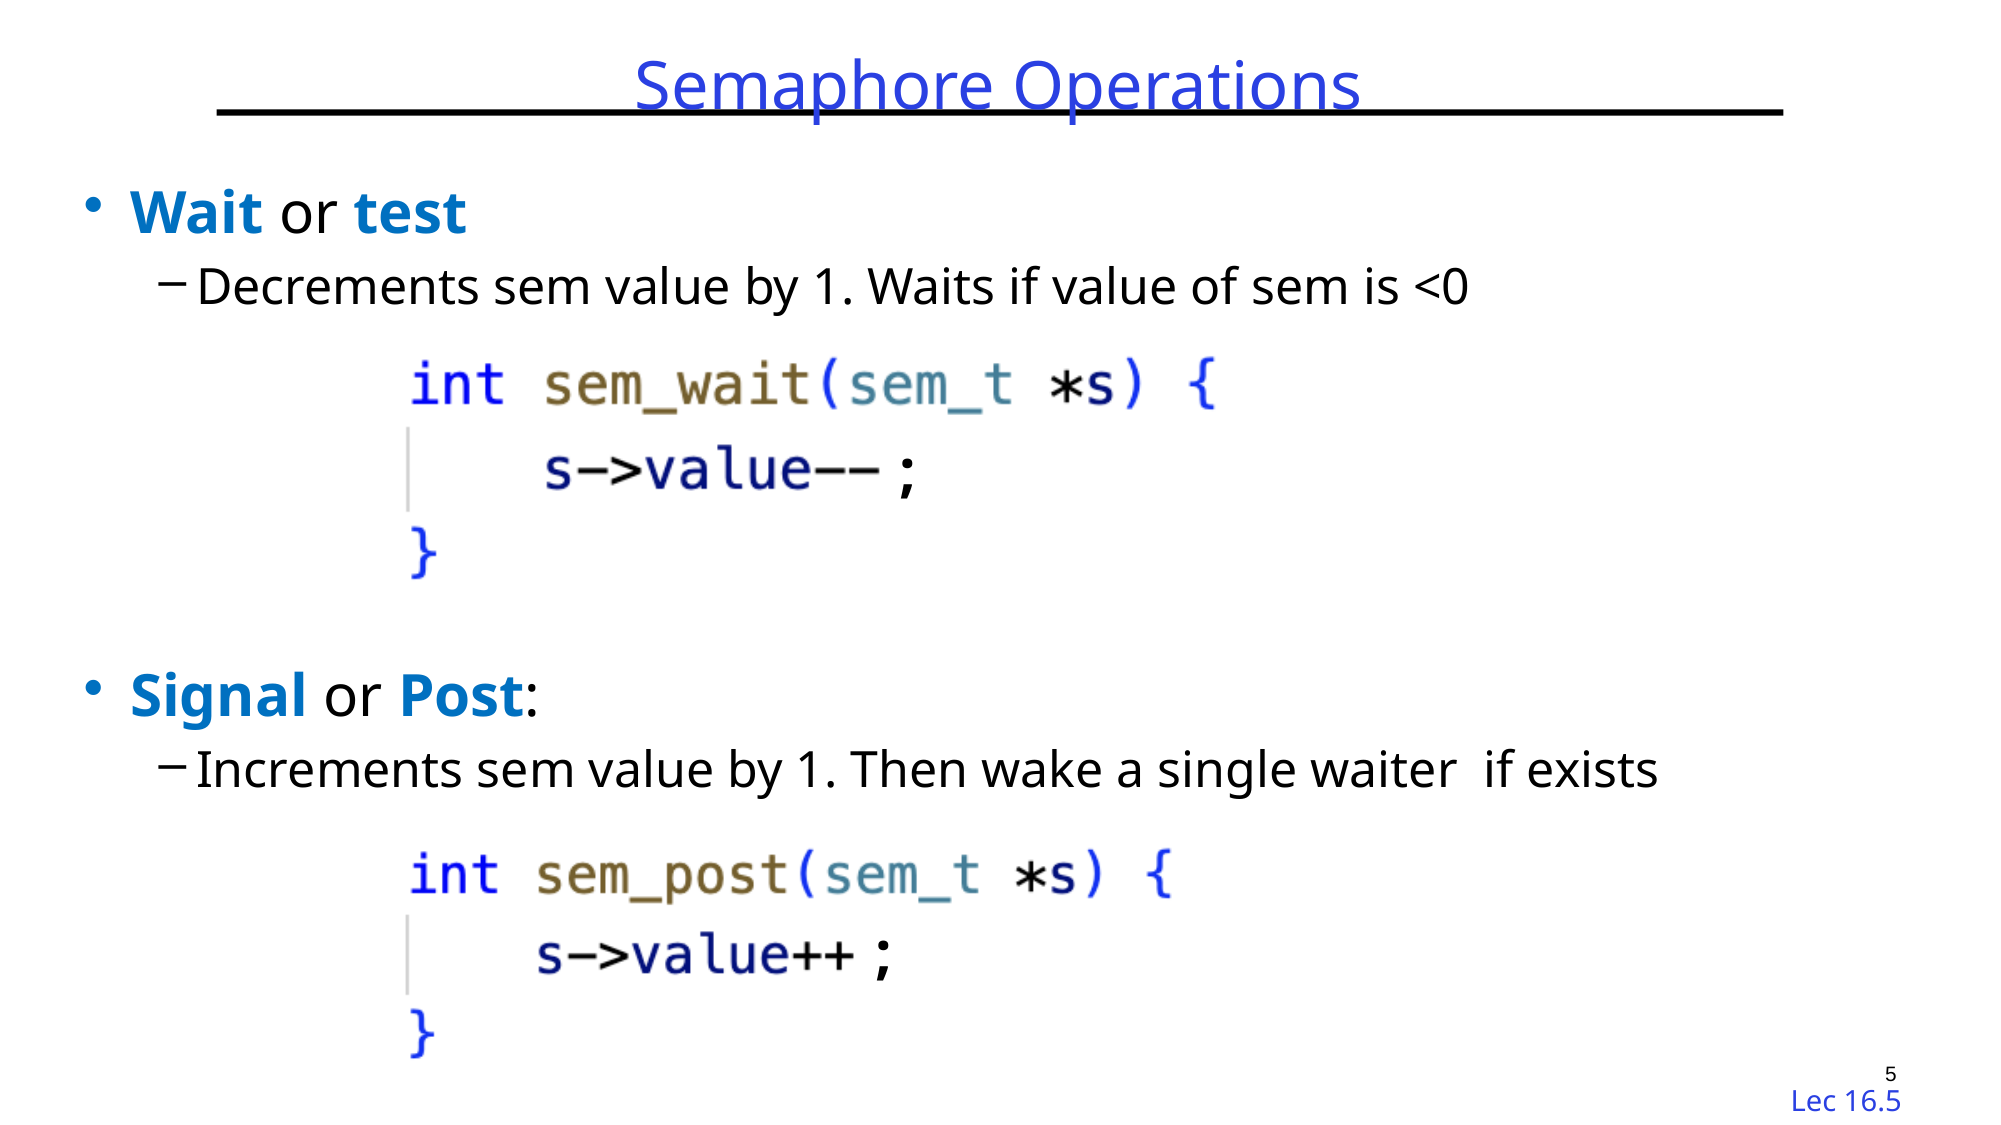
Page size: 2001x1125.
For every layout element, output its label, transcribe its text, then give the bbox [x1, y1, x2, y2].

picture [396, 339, 1233, 597]
title Semaphore Operations [68, 45, 1929, 133]
list Wait or test Decrements sem value by 1. Waits if value of sem is <0 Signal or Post: Increments sem value by 1. Then wake a single waiter if exists [68, 176, 1929, 1019]
picture [396, 825, 1195, 1073]
